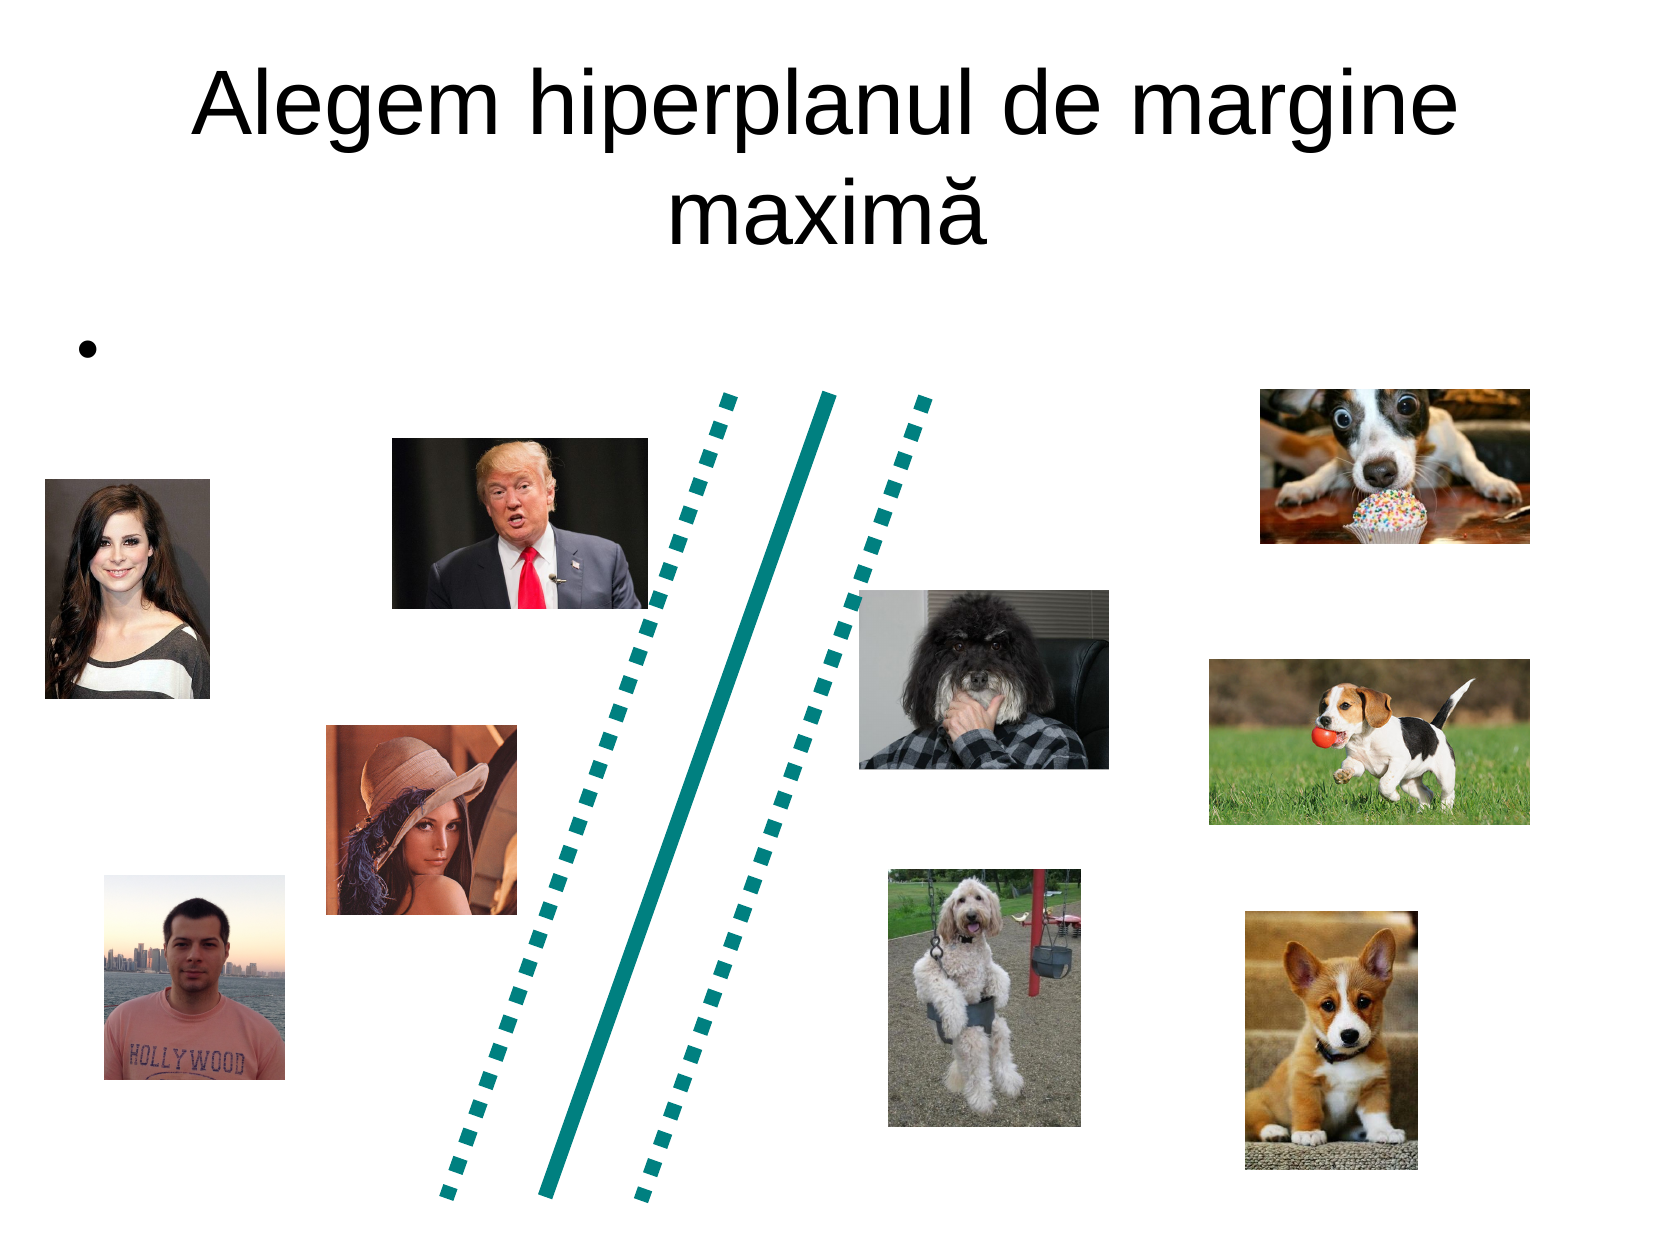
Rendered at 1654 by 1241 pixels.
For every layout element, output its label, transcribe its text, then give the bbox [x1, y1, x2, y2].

picture [1208, 659, 1531, 826]
picture [326, 725, 517, 916]
picture [44, 479, 211, 699]
picture [887, 869, 1081, 1127]
picture [392, 437, 648, 609]
picture [1259, 389, 1531, 544]
picture [858, 590, 1109, 781]
text_box Alegem hiperplanul de margine maximă [82, 49, 1571, 257]
text_box [58, 313, 1167, 1215]
picture [104, 875, 286, 1081]
picture [1244, 911, 1418, 1171]
